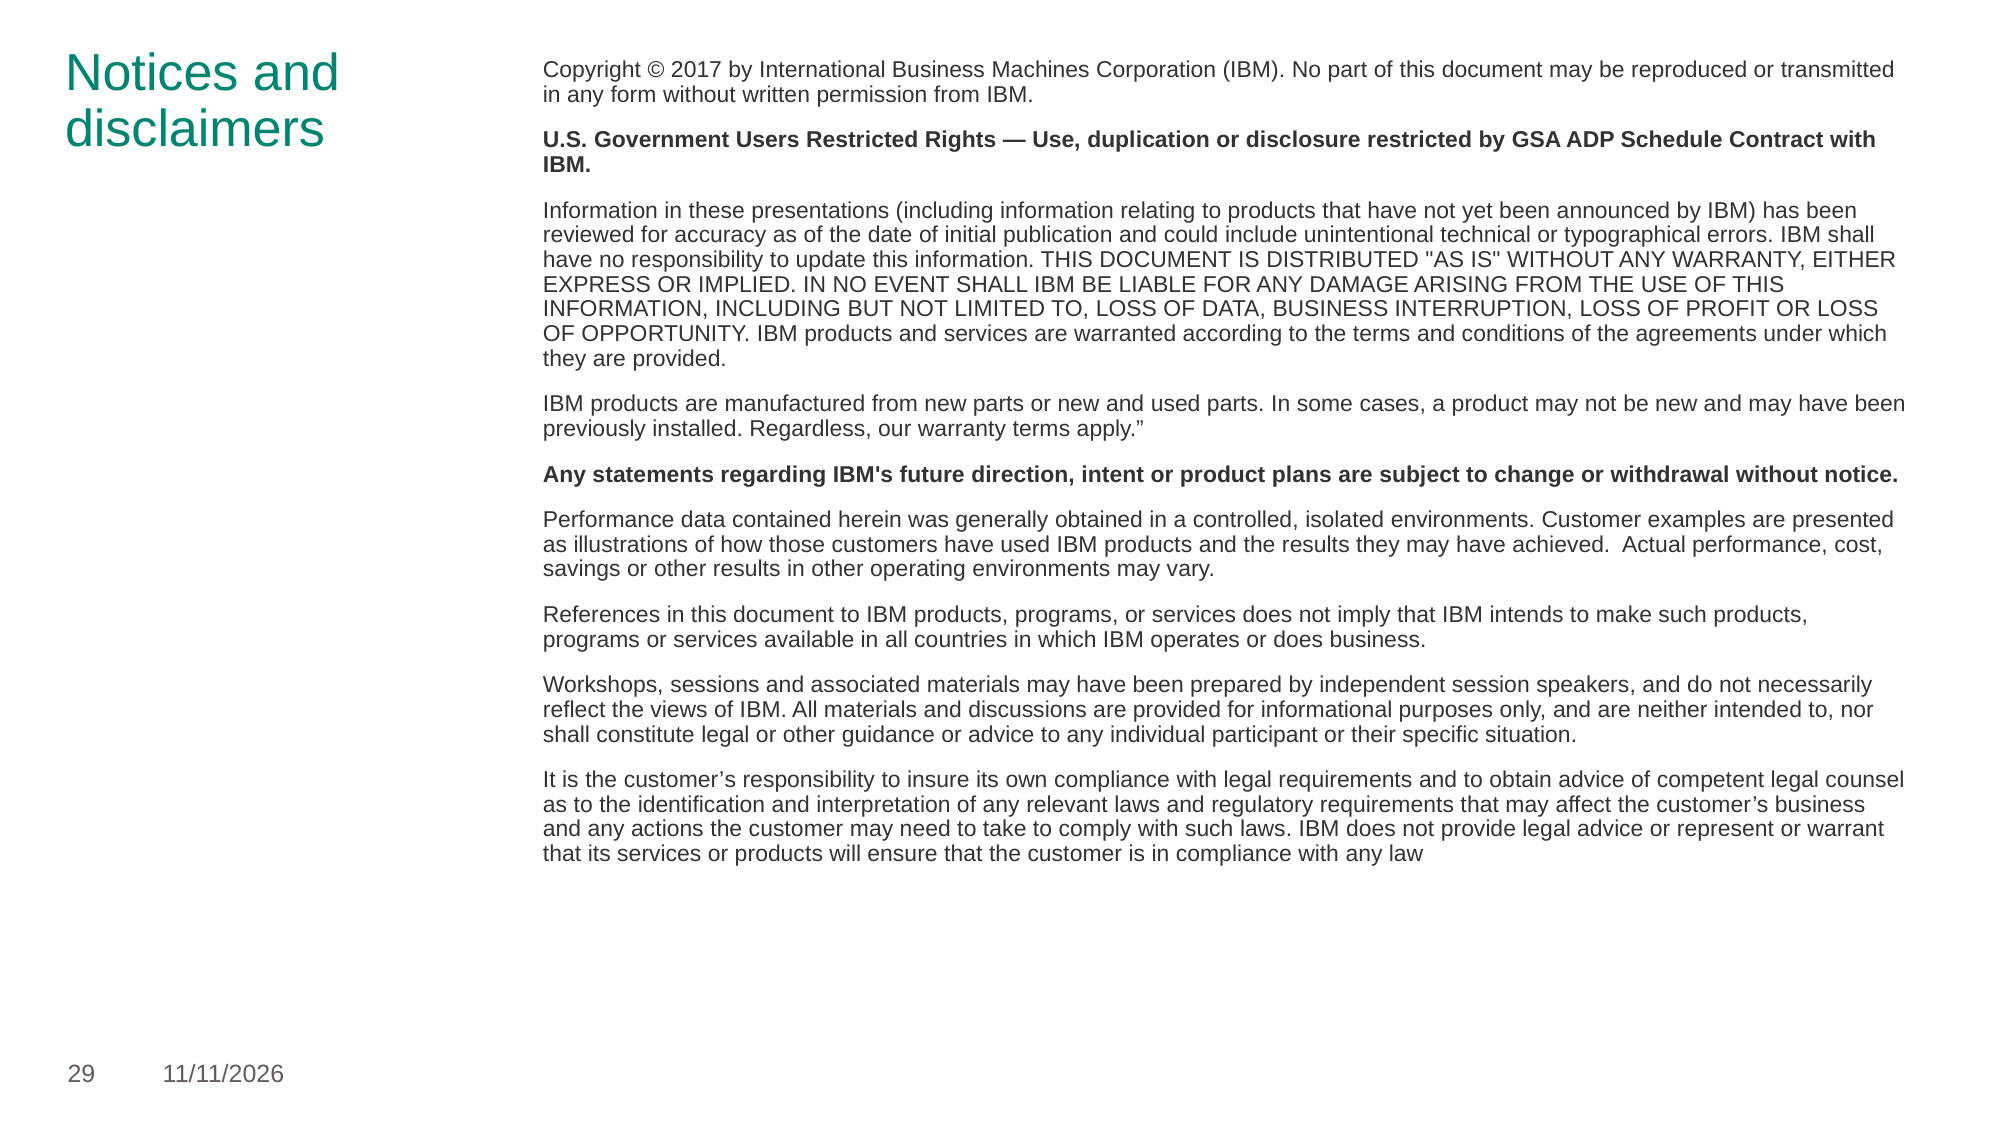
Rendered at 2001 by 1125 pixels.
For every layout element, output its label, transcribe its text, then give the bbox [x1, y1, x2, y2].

list Copyright © 2017 by International Business Machines Corporation (IBM). No part of this document may be reproduced or transmitted in any form without written permission from IBM. U.S. Government Users Restricted Rights — Use, duplication or disclosure restricted by GSA ADP Schedule Contract with IBM. Information in these presentations (including information relating to products that have not yet been announced by IBM) has been reviewed for accuracy as of the date of initial publication and could include unintentional technical or typographical errors. IBM shall have no responsibility to update this information. THIS DOCUMENT IS DISTRIBUTED "AS IS" WITHOUT ANY WARRANTY, EITHER EXPRESS OR IMPLIED. IN NO EVENT SHALL IBM BE LIABLE FOR ANY DAMAGE ARISING FROM THE USE OF THIS INFORMATION, INCLUDING BUT NOT LIMITED TO, LOSS OF DATA, BUSINESS INTERRUPTION, LOSS OF PROFIT OR LOSS OF OPPORTUNITY. IBM products and services are warranted according to the terms and conditions of the agreements under which they are provided. IBM products are manufactured from new parts or new and used parts. In some cases, a product may not be new and may have been previously installed. Regardless, our warranty terms apply.” Any statements regarding IBM's future direction, intent or product plans are subject to change or withdrawal without notice. Performance data contained herein was generally obtained in a controlled, isolated environments. Customer examples are presented as illustrations of how those customers have used IBM products and the results they may have achieved. Actual performance, cost, savings or other results in other operating environments may vary. References in this document to IBM products, programs, or services does not imply that IBM intends to make such products, programs or services available in all countries in which IBM operates or does business. Workshops, sessions and associated materials may have been prepared by independent session speakers, and do not necessarily reflect the views of IBM. All materials and discussions are provided for informational purposes only, and are neither intended to, nor shall constitute legal or other guidance or advice to any individual participant or their specific situation. It is the customer’s responsibility to insure its own compliance with legal requirements and to obtain advice of competent legal counsel as to the identification and interpretation of any relevant laws and regulatory requirements that may affect the customer’s business and any actions the customer may need to take to comply with such laws. IBM does not provide legal advice or represent or warrant that its services or products will ensure that the customer is in compliance with any law [528, 37, 1923, 988]
title Notices and disclaimers [50, 37, 510, 988]
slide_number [147, 1042, 598, 1103]
slide_number 29 [52, 1042, 147, 1103]
